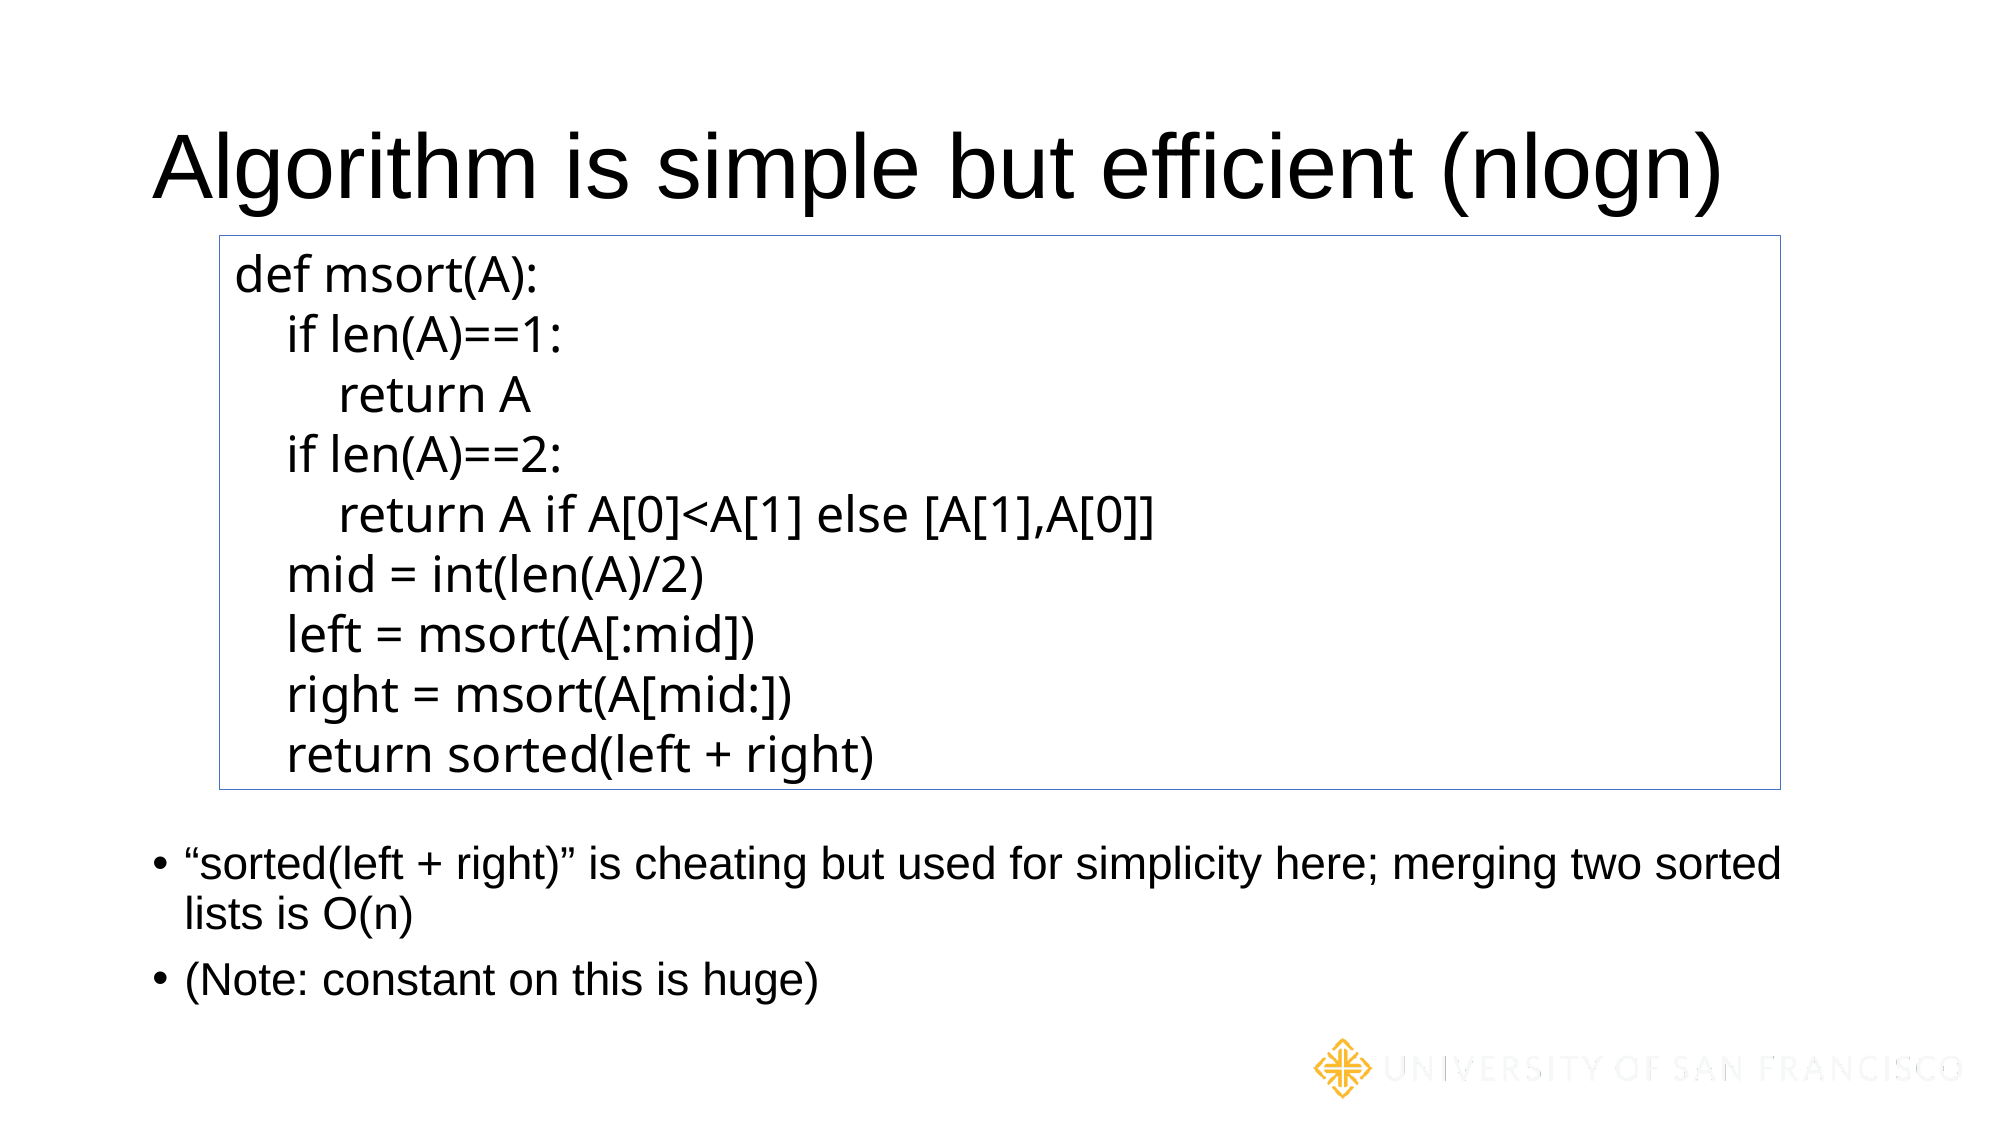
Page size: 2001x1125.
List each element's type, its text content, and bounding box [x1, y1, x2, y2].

list “sorted(left + right)” is cheating but used for simplicity here; merging two sorted lists is O(n) (Note: constant on this is huge) [137, 299, 1863, 1014]
title Algorithm is simple but efficient (nlogn) [137, 59, 1863, 278]
text_box def msort(A): if len(A)==1: return A if len(A)==2: return A if A[0]<A[1] else [A[1],A[0]] mid = int(len(A)/2) left = msort(A[:mid]) right = msort(A[mid:]) return sorted(left + right) [219, 235, 1781, 790]
